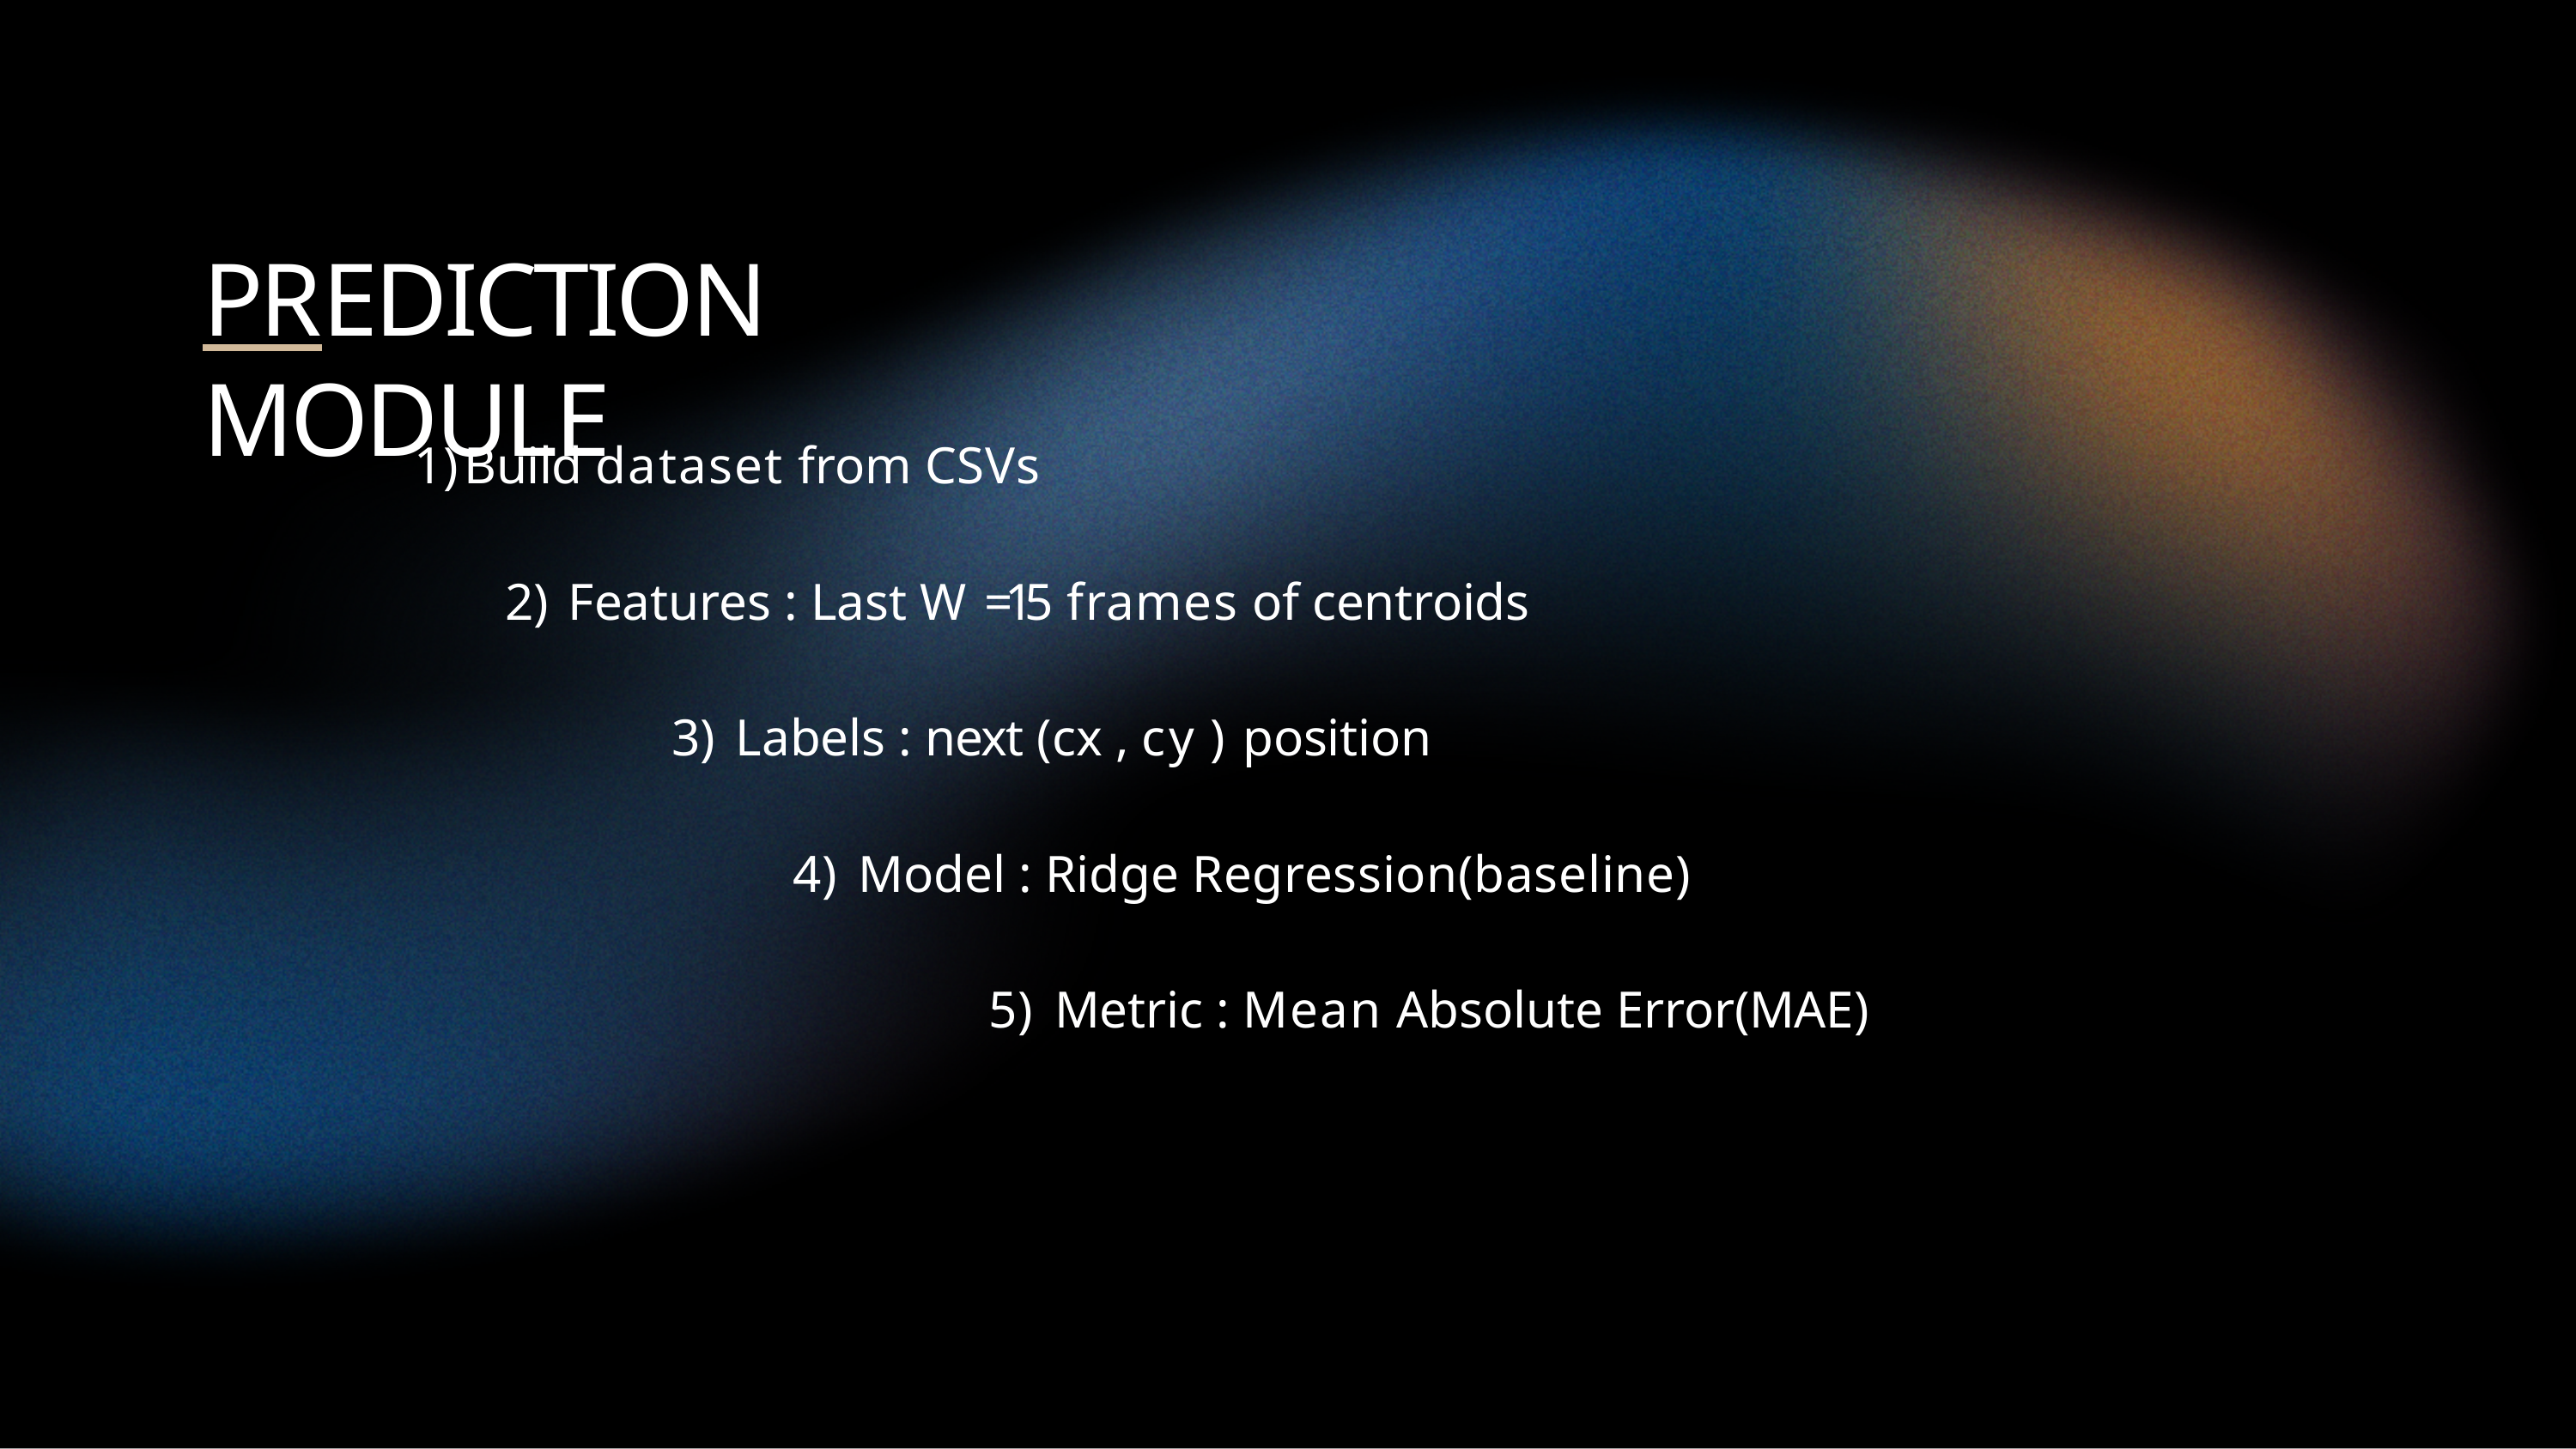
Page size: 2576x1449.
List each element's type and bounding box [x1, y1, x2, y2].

picture [0, 60, 2576, 1305]
